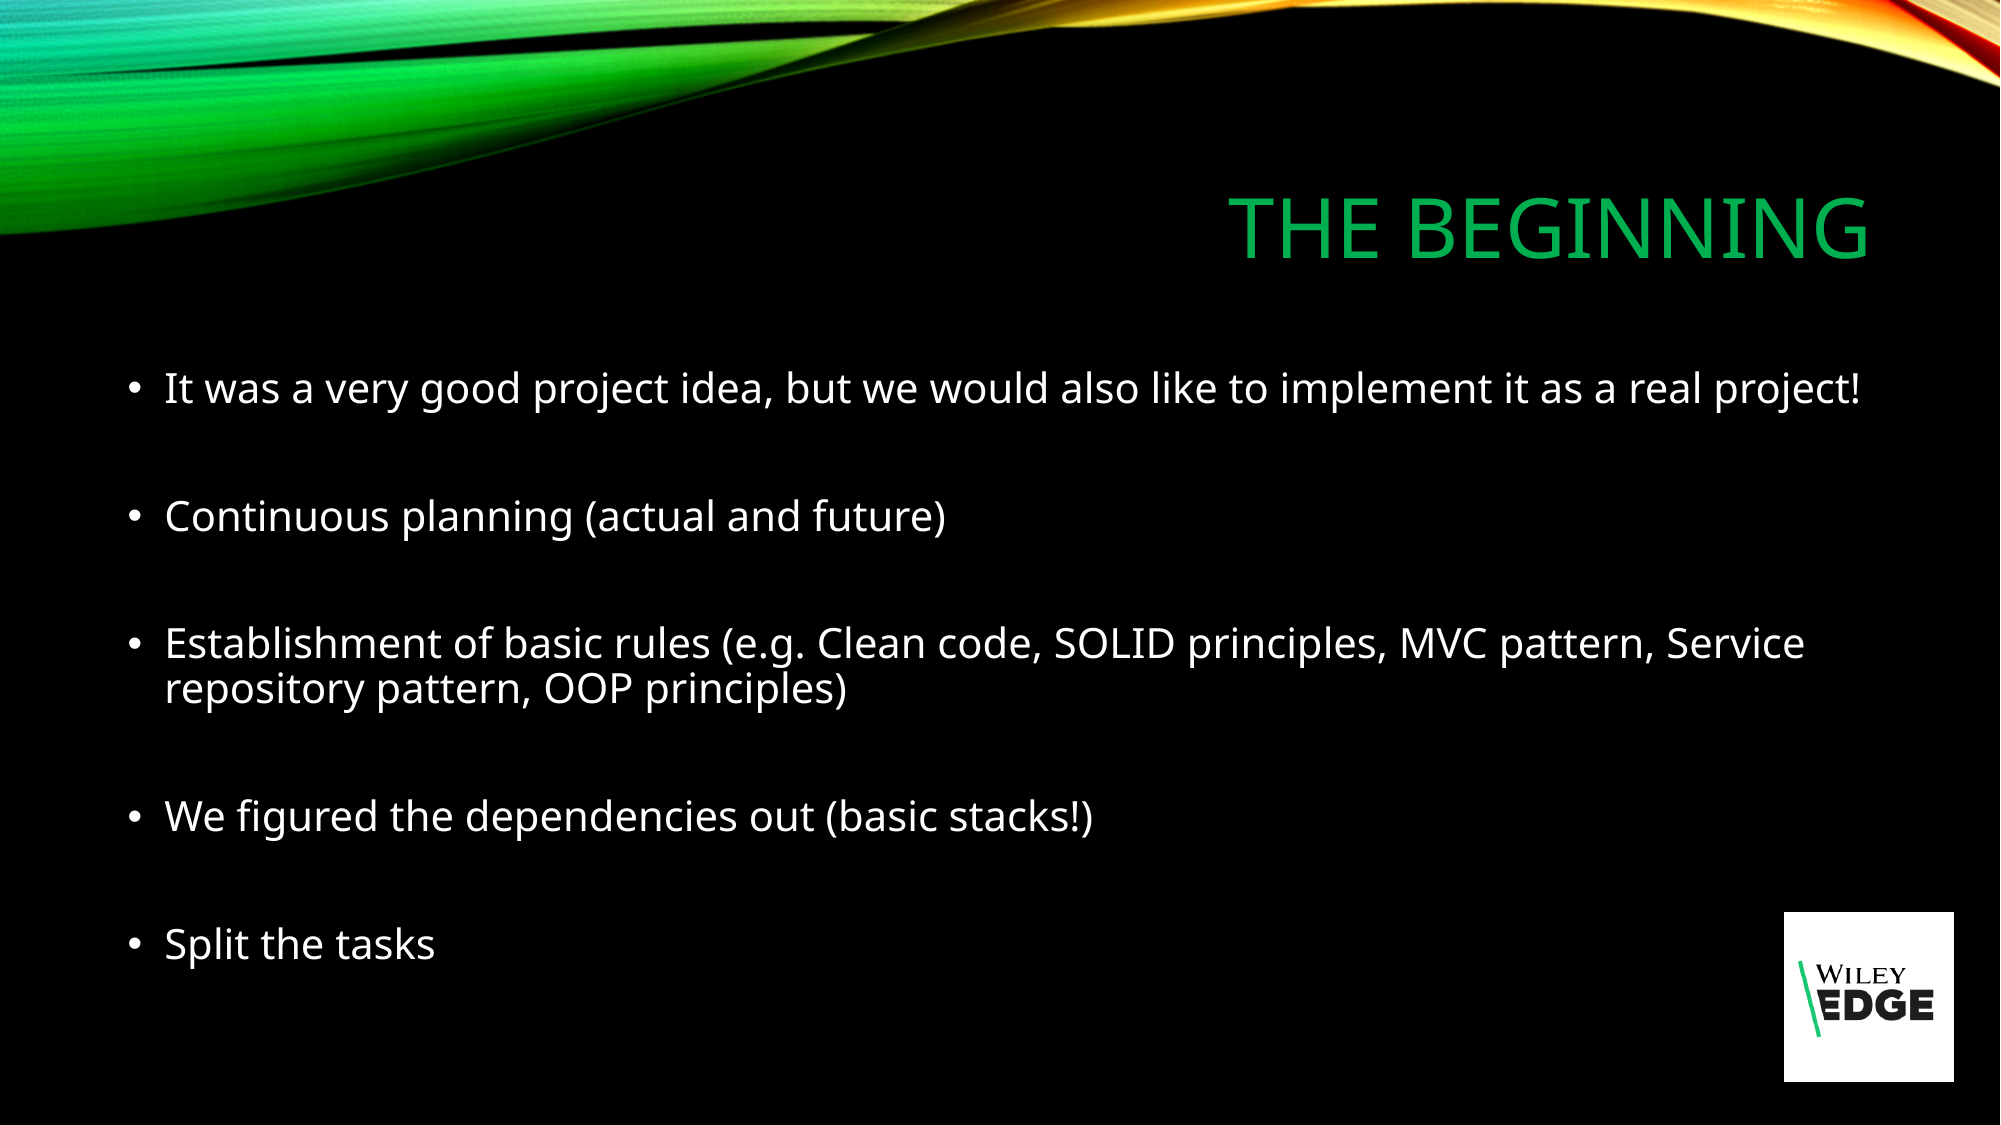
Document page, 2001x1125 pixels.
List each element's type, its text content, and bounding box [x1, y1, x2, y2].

list It was a very good project idea, but we would also like to implement it as a real project! Continuous planning (actual and future) Establishment of basic rules (e.g. Clean code, SOLID principles, MVC pattern, Service repository pattern, OOP principles) We figured the dependencies out (basic stacks!) Split the tasks [112, 360, 1888, 1021]
title The beginning [474, 125, 1888, 338]
picture [0, 0, 2000, 237]
picture [1784, 912, 1954, 1082]
